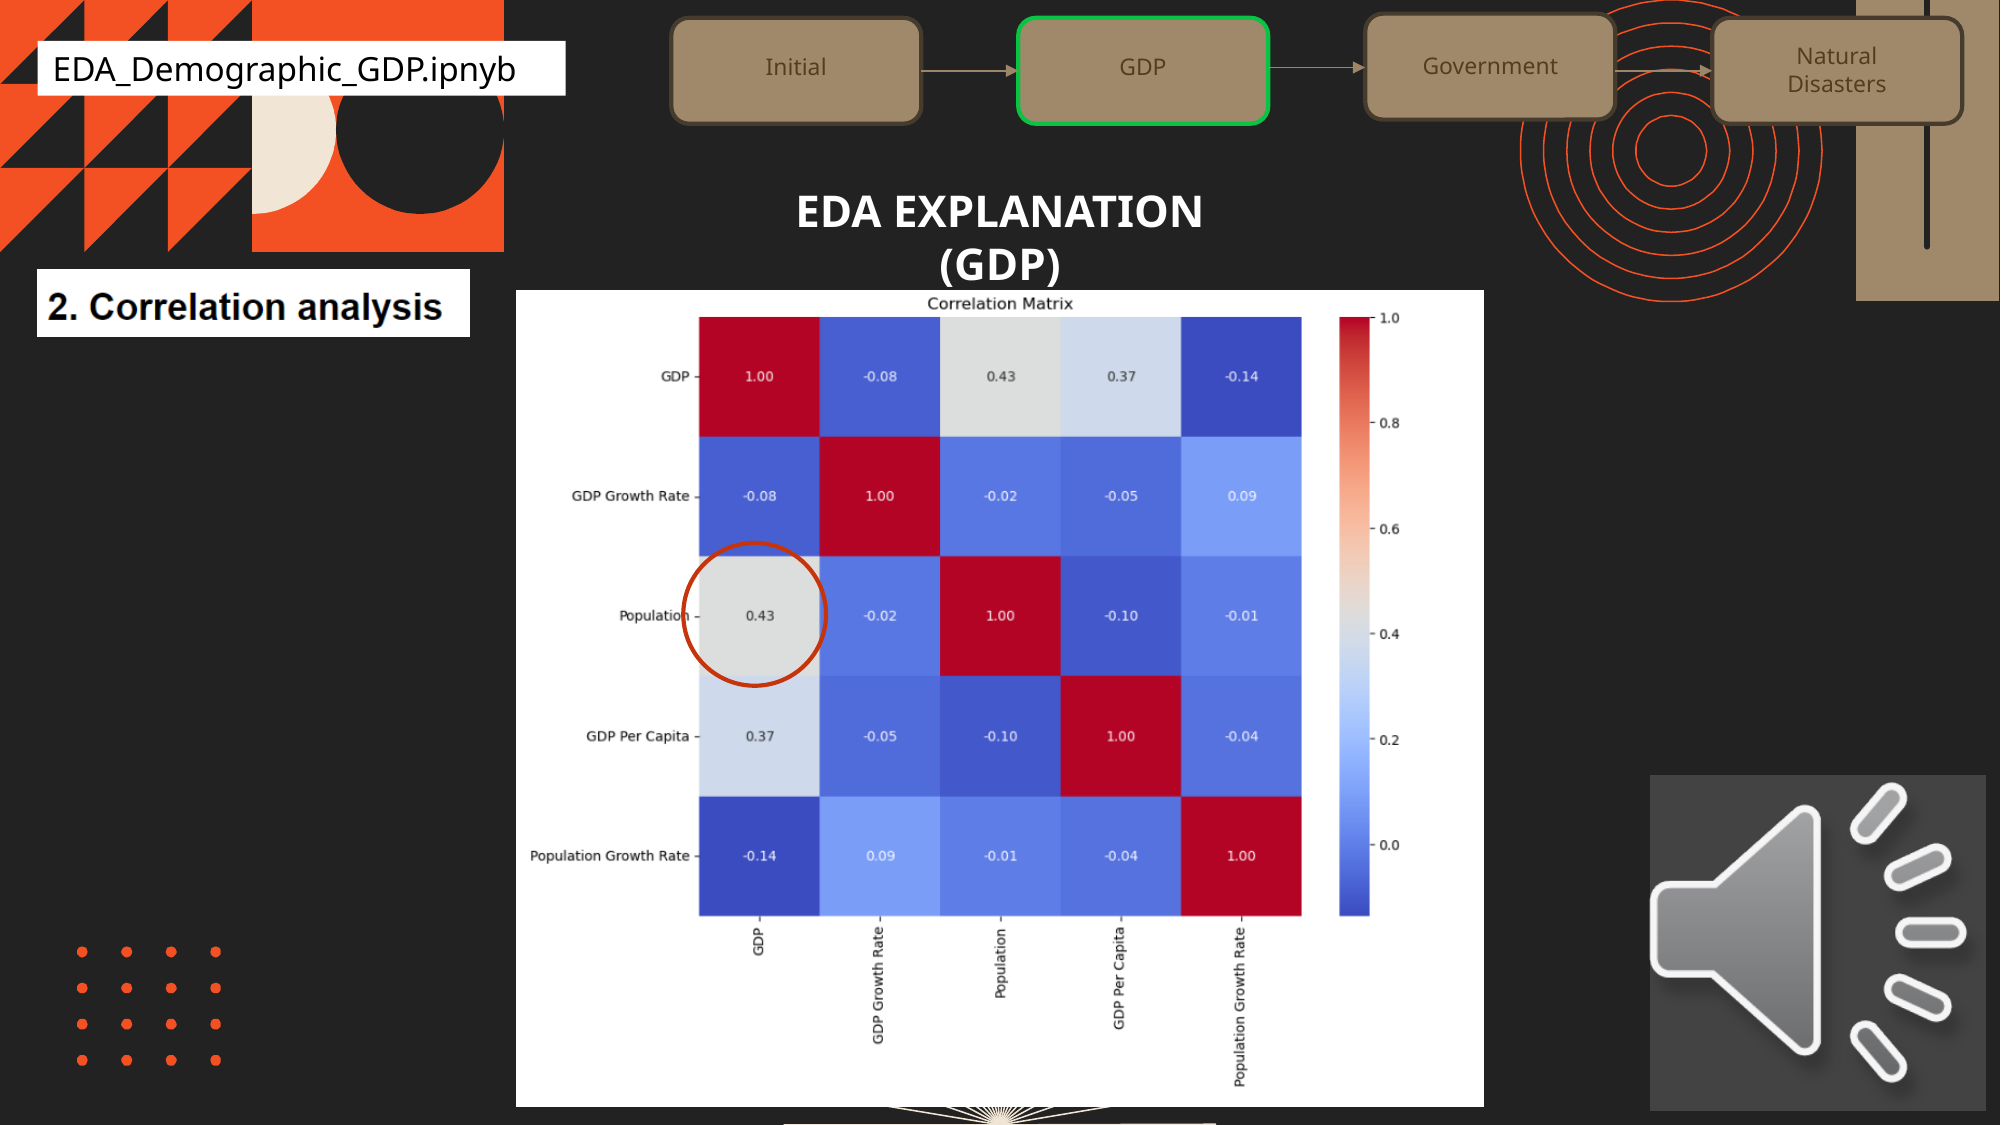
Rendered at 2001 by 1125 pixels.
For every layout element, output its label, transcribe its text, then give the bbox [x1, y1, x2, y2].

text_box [671, 13, 1963, 124]
text_box EDA EXPLANATION (GDP) [157, 178, 1843, 304]
text_box EDA_Demographic_GDP.ipnyb [37, 40, 566, 96]
picture [1648, 773, 1987, 1112]
picture [515, 290, 1485, 1107]
picture [37, 269, 470, 337]
